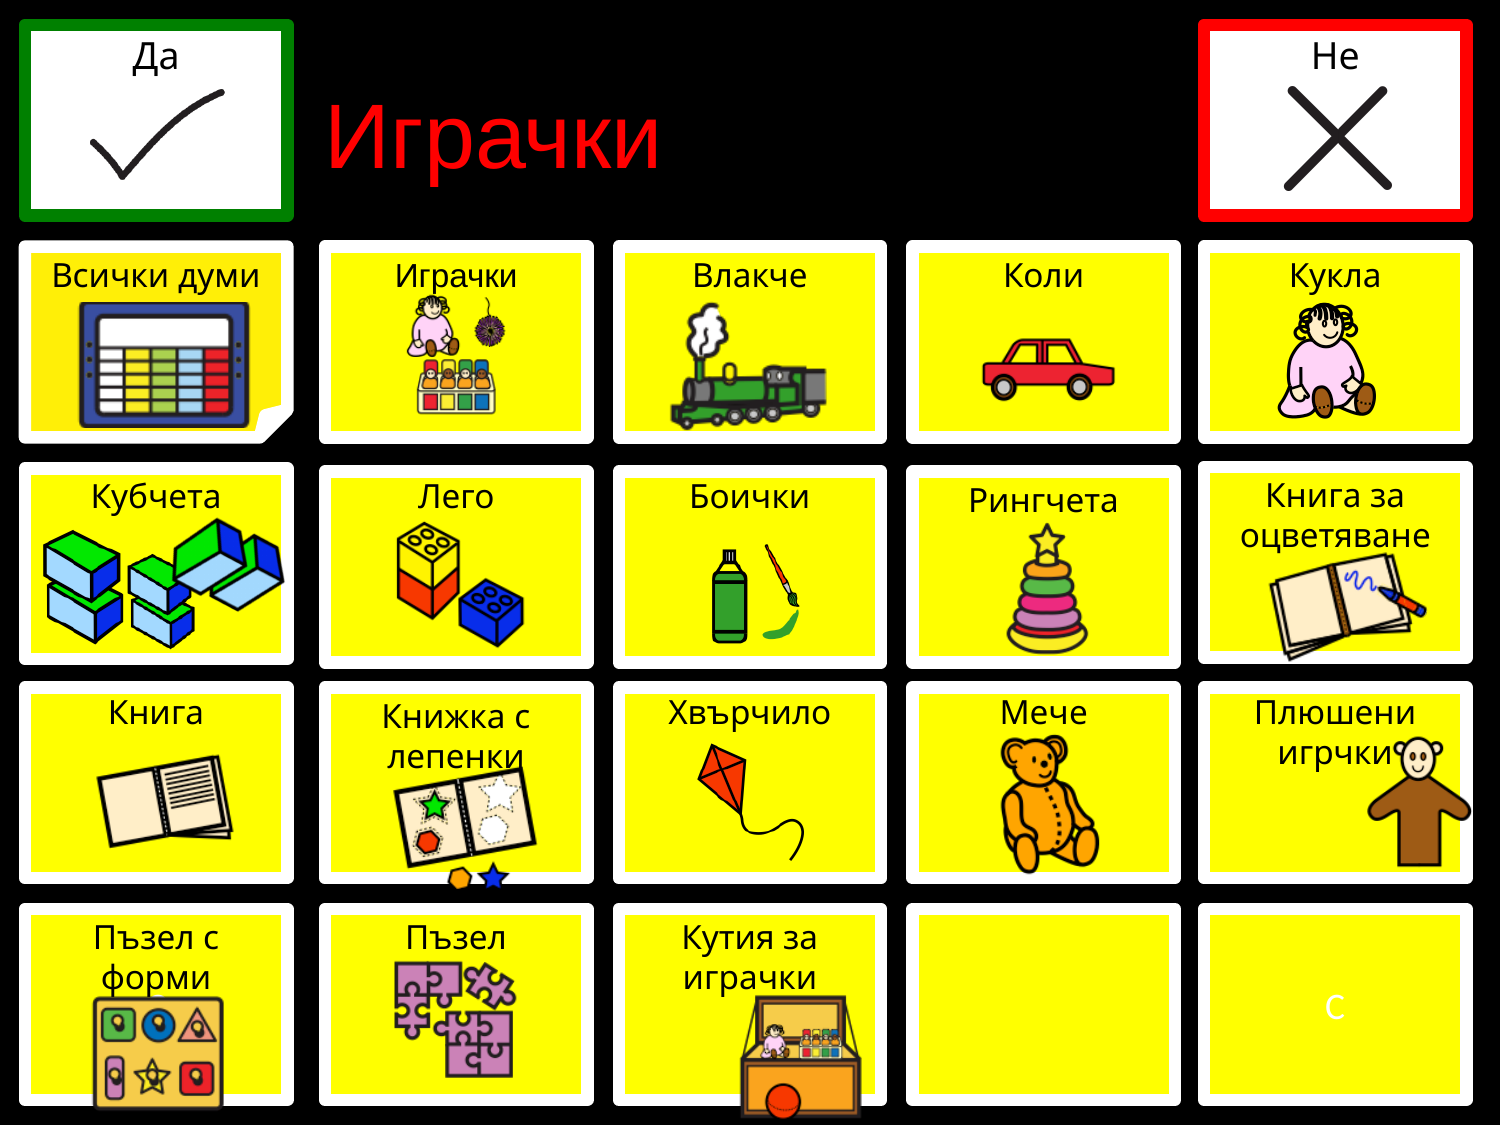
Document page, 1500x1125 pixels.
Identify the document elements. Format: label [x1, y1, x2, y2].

picture [74, 970, 243, 1125]
text_box [24, 245, 289, 439]
picture [1274, 74, 1403, 203]
text_box [618, 246, 882, 438]
text_box [618, 684, 882, 879]
picture [699, 537, 812, 649]
text_box [1203, 684, 1467, 879]
picture [973, 514, 1122, 663]
text_box [24, 908, 288, 1101]
picture [381, 946, 530, 1094]
title [324, 36, 857, 241]
picture [974, 728, 1126, 879]
picture [62, 301, 267, 429]
picture [687, 739, 811, 863]
picture [651, 271, 848, 468]
text_box [24, 467, 288, 549]
text_box [1203, 24, 1467, 216]
picture [87, 728, 243, 883]
text_box [24, 684, 288, 879]
text_box [324, 687, 588, 879]
picture [1346, 729, 1489, 872]
text_box [1203, 466, 1467, 658]
picture [386, 752, 544, 910]
picture [724, 977, 880, 1125]
text_box [324, 246, 588, 438]
text_box [1203, 246, 1467, 438]
picture [974, 301, 1122, 449]
picture [387, 286, 530, 429]
text_box [324, 468, 588, 663]
text_box [24, 24, 288, 216]
text_box [912, 471, 1176, 663]
text_box [912, 684, 1176, 879]
text_box [618, 908, 882, 1101]
picture [1262, 522, 1432, 692]
text_box [1203, 908, 1467, 1101]
text_box [618, 468, 882, 663]
text_box [324, 908, 588, 1101]
text_box [912, 246, 1176, 438]
text_box [912, 908, 1176, 1101]
picture [387, 512, 530, 655]
text_box [24, 624, 288, 660]
picture [74, 53, 238, 216]
picture [24, 481, 311, 652]
picture [1262, 297, 1390, 426]
